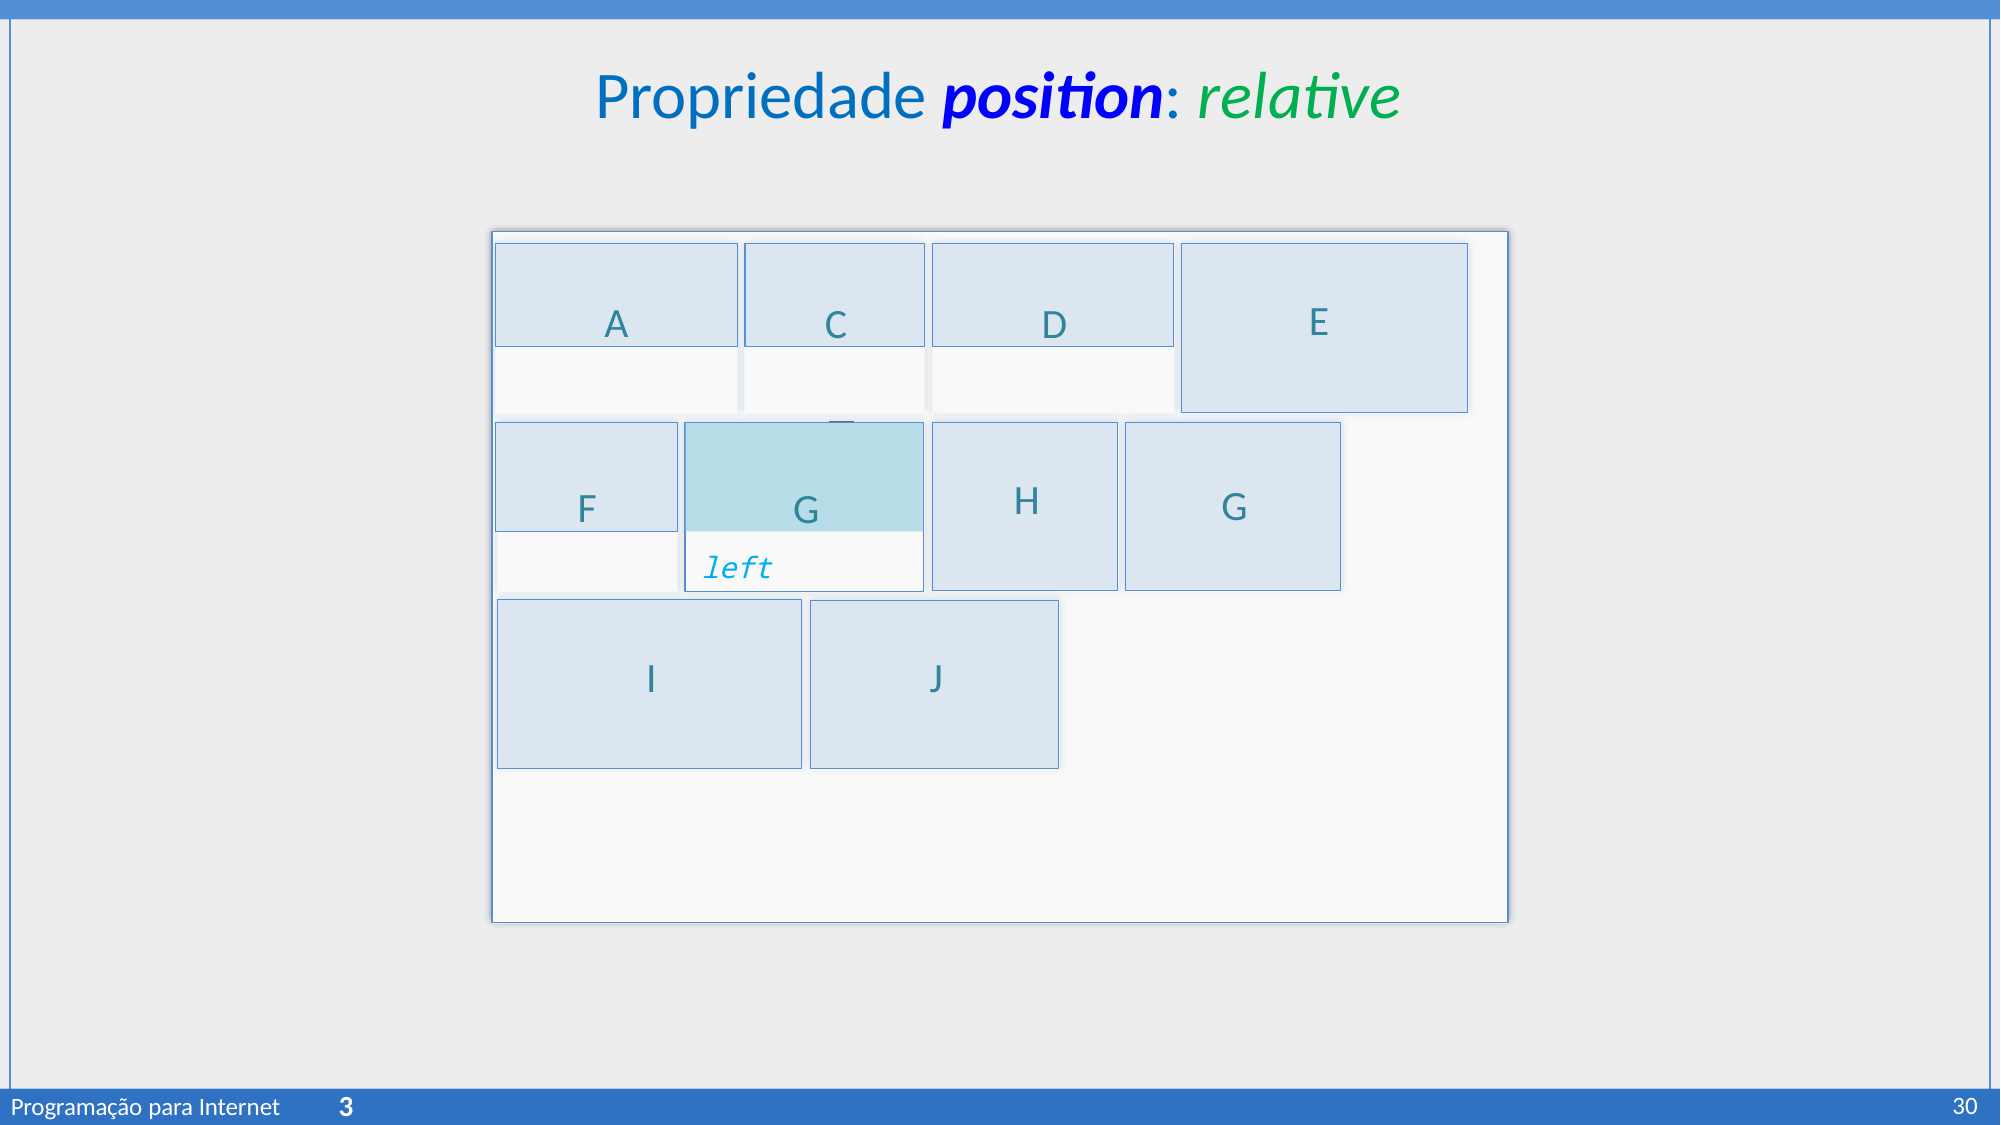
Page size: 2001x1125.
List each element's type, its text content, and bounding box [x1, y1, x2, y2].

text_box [480, 220, 1519, 934]
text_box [798, 588, 1070, 780]
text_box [673, 410, 935, 602]
picture [486, 410, 673, 588]
title Propriedade position: relative [593, 49, 1407, 218]
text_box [486, 588, 793, 780]
text_box 3 [336, 1091, 356, 1122]
slide_number 30 [1946, 1093, 1985, 1125]
slide_number Programação para Internet [8, 1094, 287, 1125]
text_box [1182, 231, 1479, 423]
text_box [939, 431, 1129, 602]
picture [733, 232, 1185, 424]
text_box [1133, 410, 1352, 602]
